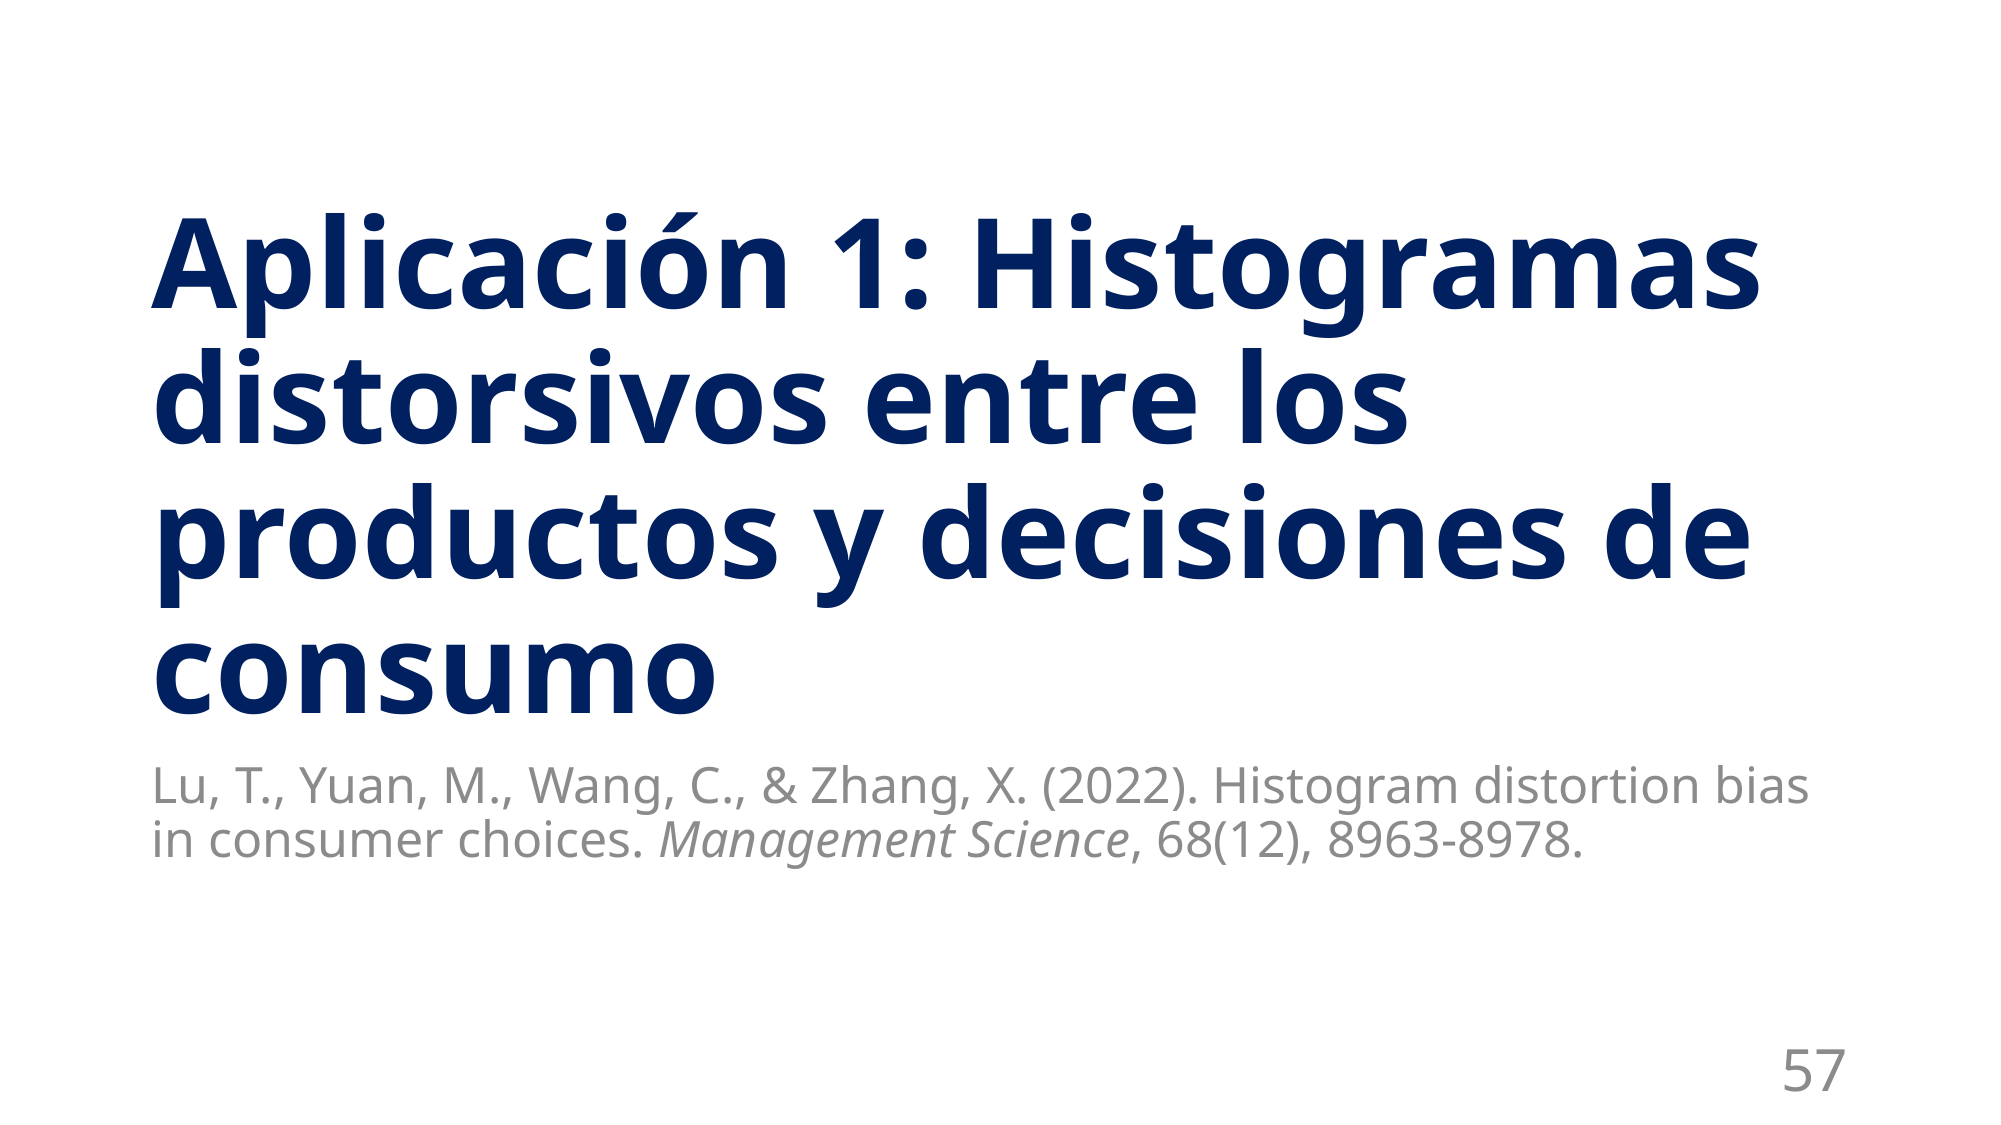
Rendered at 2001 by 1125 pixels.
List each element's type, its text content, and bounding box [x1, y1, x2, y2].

title Aplicación 1: Histogramas distorsivos entre los productos y decisiones de consumo [136, 280, 1862, 749]
slide_number 57 [1412, 1042, 1863, 1103]
list Lu, T., Yuan, M., Wang, C., & Zhang, X. (2022). Histogram distortion bias in consumer choices. Management Science, 68(12), 8963-8978. [136, 752, 1862, 999]
